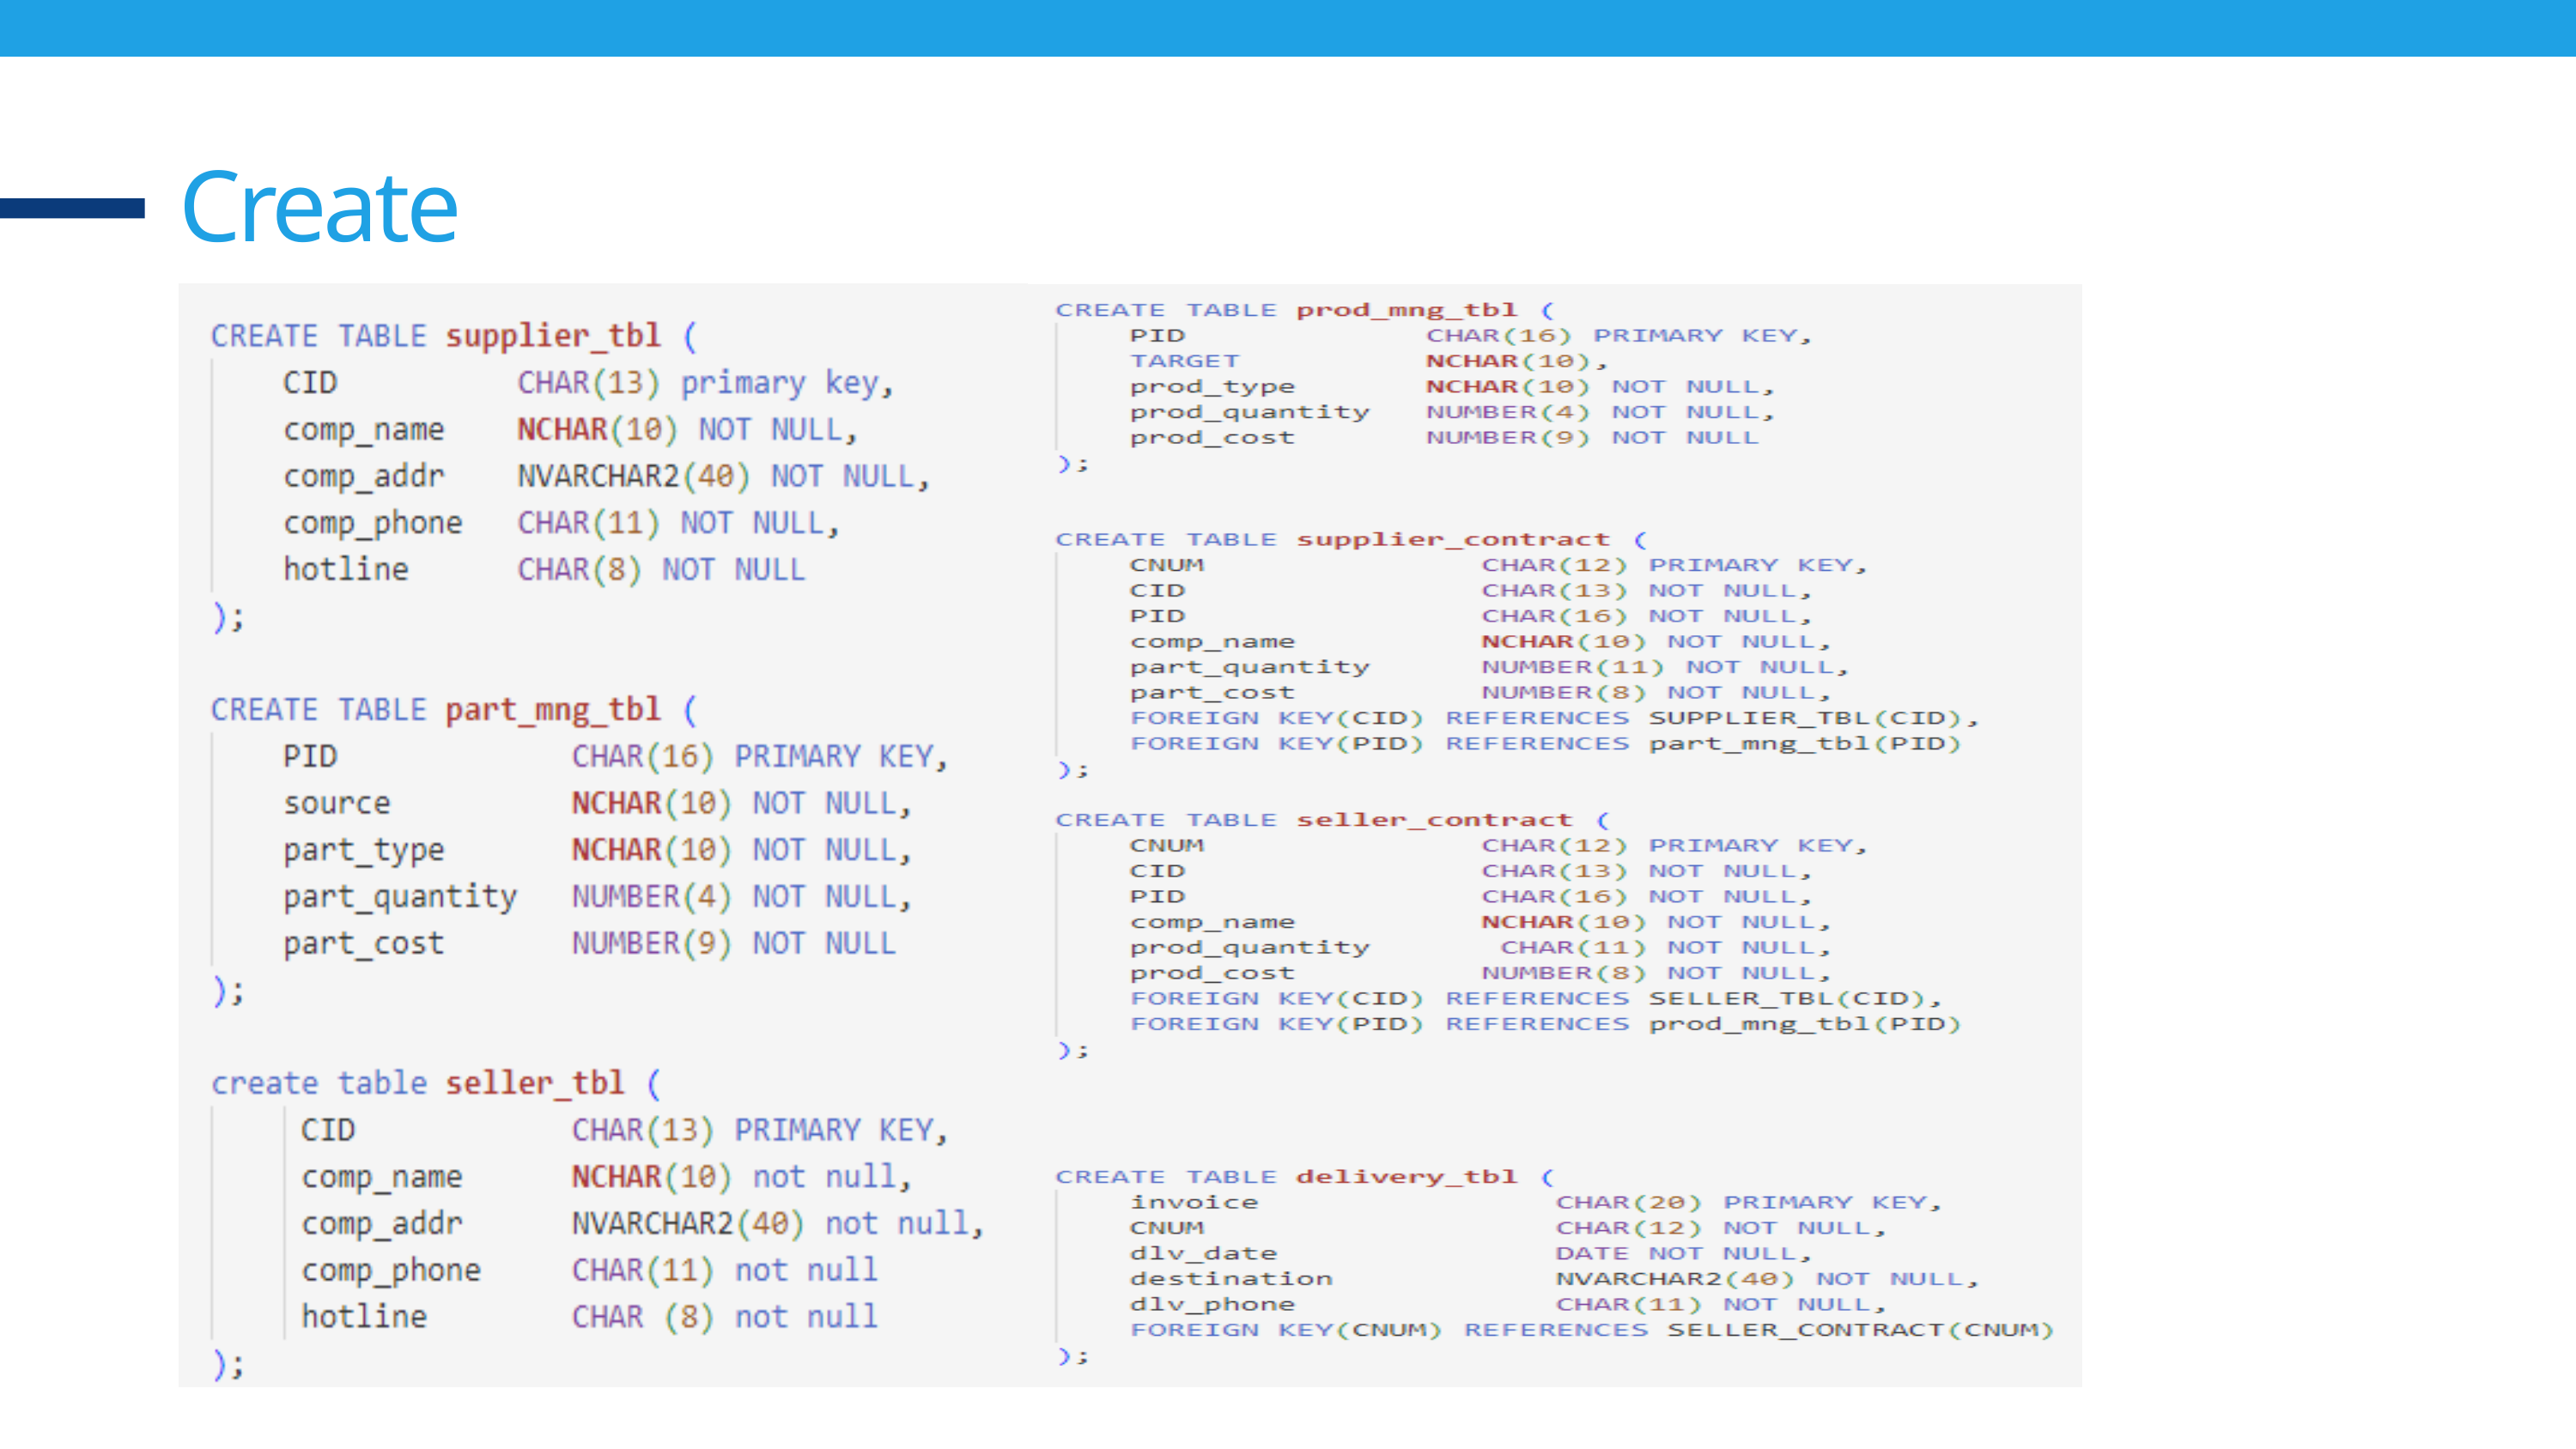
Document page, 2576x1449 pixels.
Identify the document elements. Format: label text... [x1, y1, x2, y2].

picture [179, 283, 2083, 1387]
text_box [0, 0, 2576, 58]
text_box Create [179, 142, 1111, 262]
